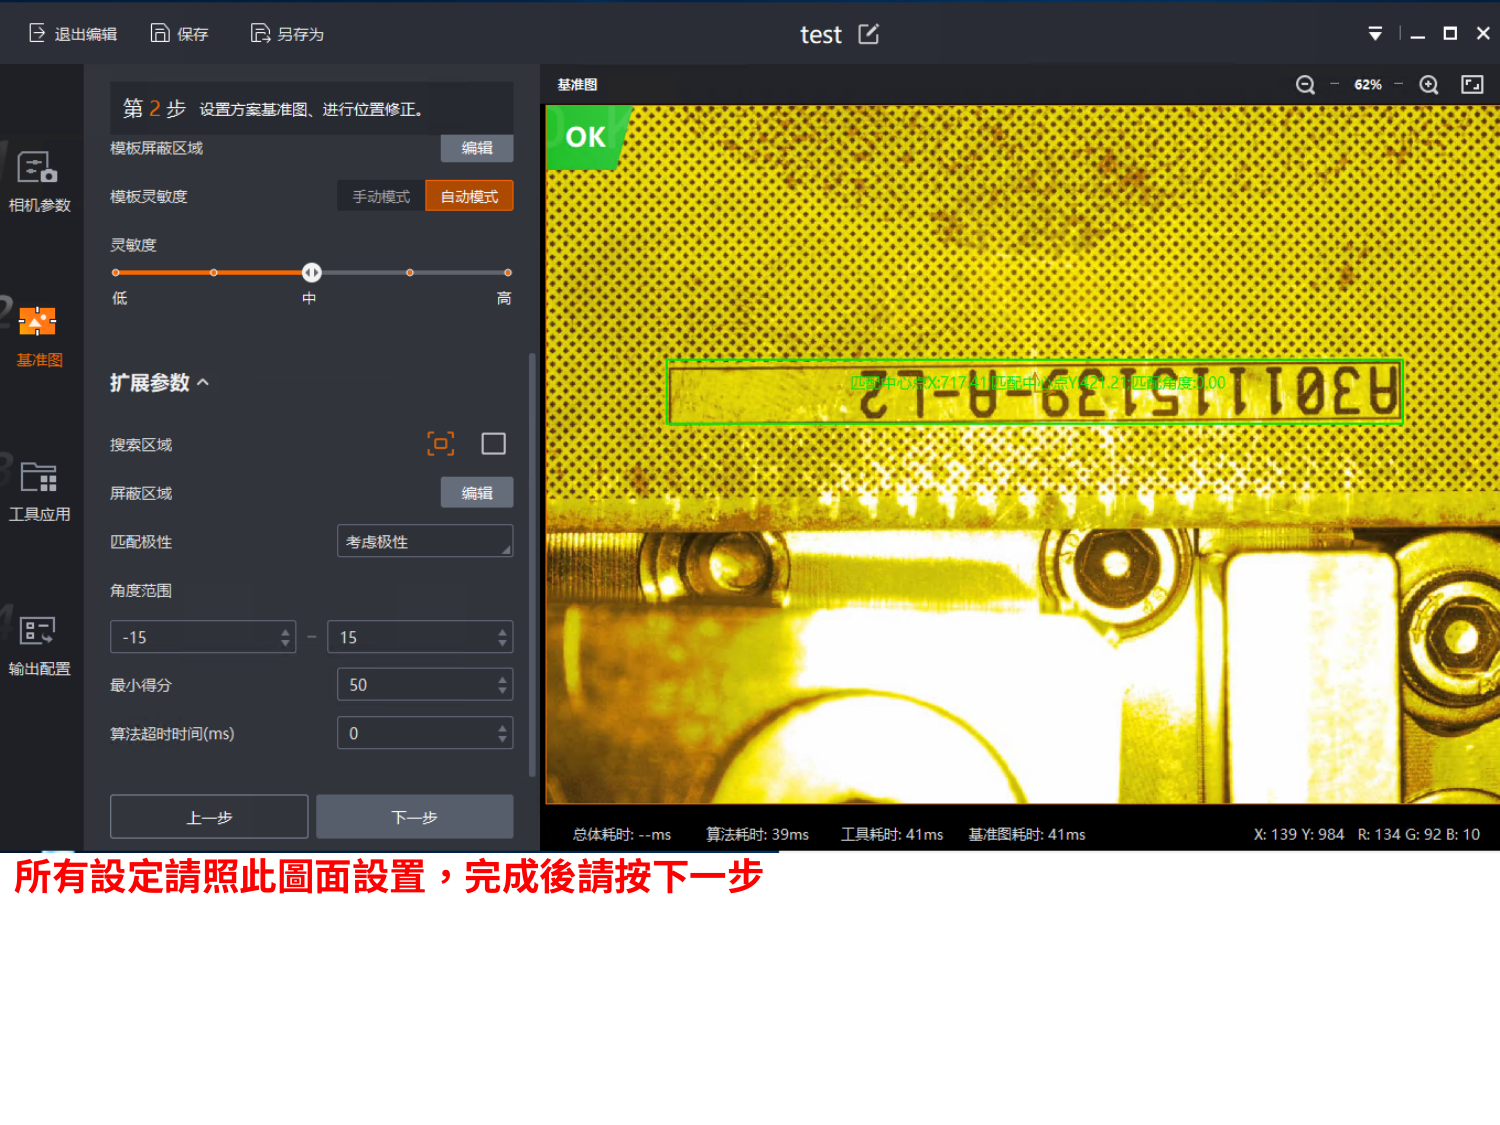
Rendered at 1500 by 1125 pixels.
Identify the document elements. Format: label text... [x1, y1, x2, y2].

text_box 所有設定請照此圖面設置，完成後請按下一步 [0, 862, 1500, 906]
picture [0, 0, 1500, 854]
